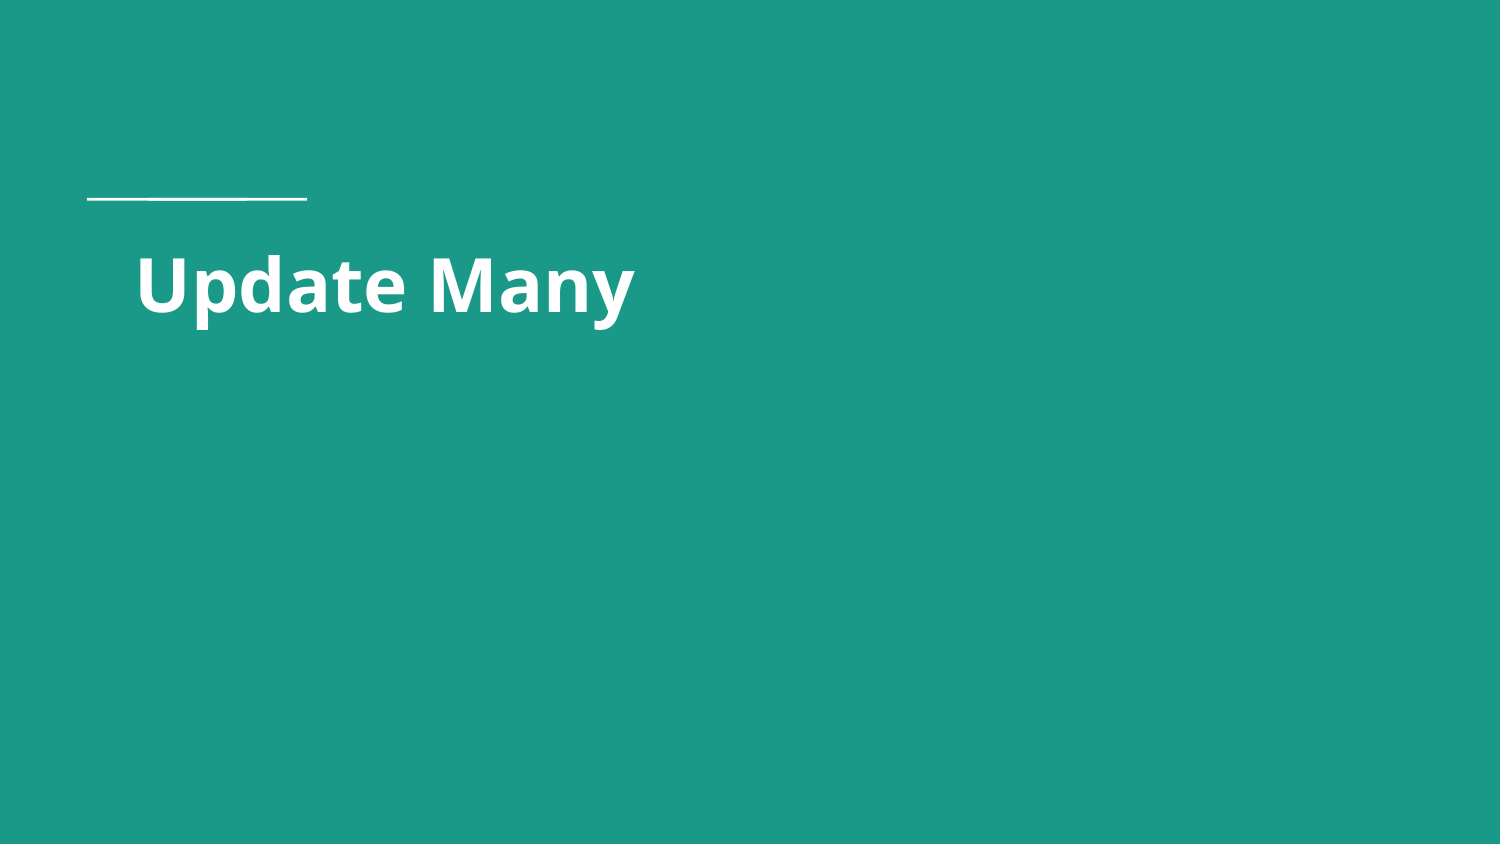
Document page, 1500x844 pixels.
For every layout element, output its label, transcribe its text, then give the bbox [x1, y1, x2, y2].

title Update Many [119, 216, 1381, 466]
